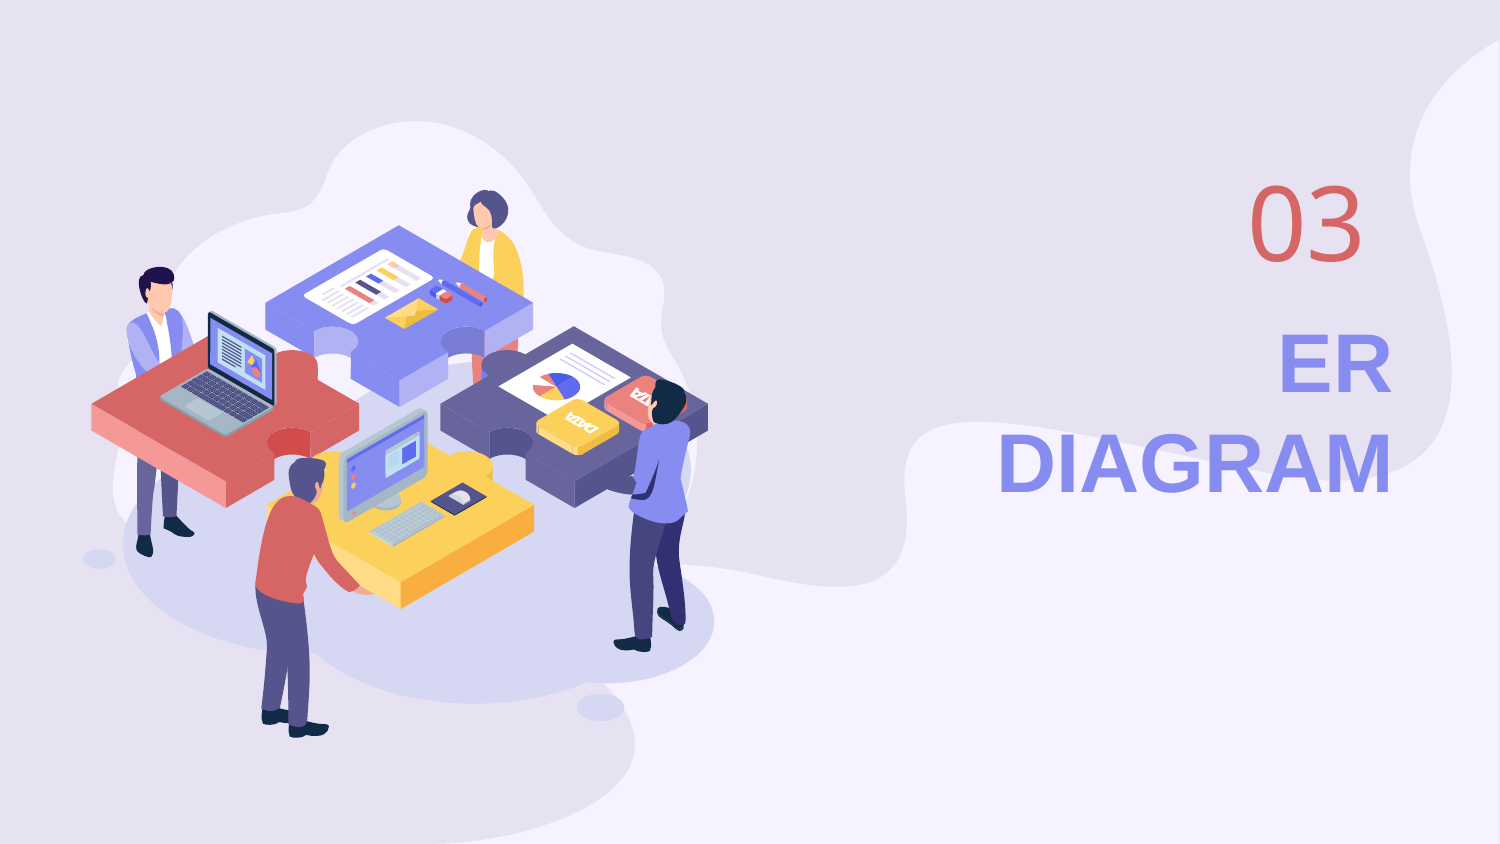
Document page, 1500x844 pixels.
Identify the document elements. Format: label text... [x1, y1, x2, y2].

title 03 [1157, 176, 1382, 263]
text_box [80, 187, 726, 739]
title ER DIAGRAM [830, 302, 1409, 517]
